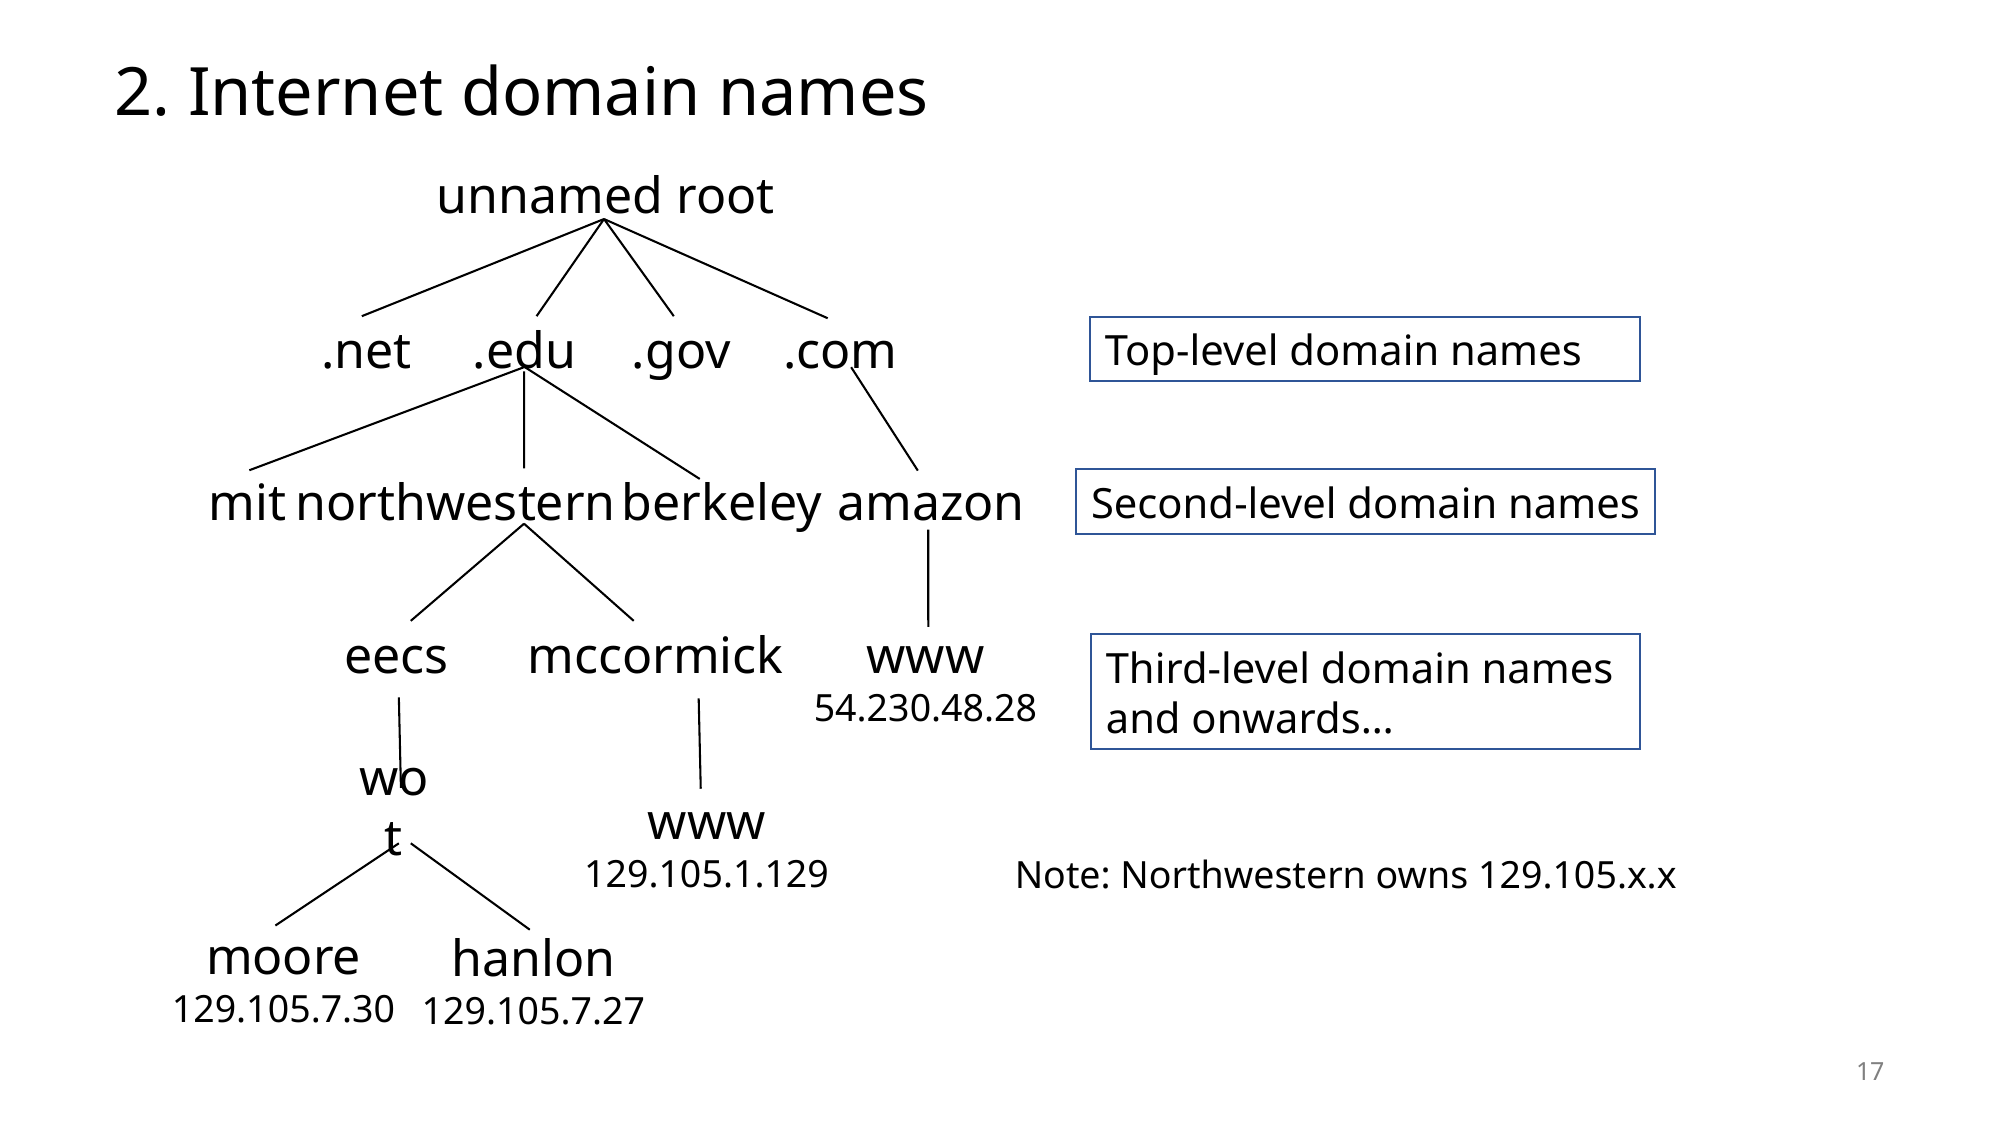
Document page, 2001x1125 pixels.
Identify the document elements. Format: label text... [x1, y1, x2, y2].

text_box Note: Northwestern owns 129.105.x.x [999, 843, 1778, 903]
text_box berkeley [606, 462, 822, 538]
text_box eecs [329, 616, 464, 692]
text_box unnamed root [421, 155, 790, 231]
text_box amazon [822, 462, 1040, 538]
text_box Third-level domain names and onwards… [1091, 634, 1640, 749]
text_box Top-level domain names [1090, 316, 1640, 382]
text_box wot [337, 738, 451, 873]
slide_number 17 [1749, 1042, 1900, 1103]
text_box .net [306, 311, 428, 387]
text_box www 54.230.48.28 [798, 616, 1053, 736]
text_box mit [193, 462, 302, 538]
text_box .gov [616, 311, 746, 387]
text_box mccormick [512, 616, 798, 692]
text_box .com [768, 311, 913, 387]
text_box .edu [457, 311, 592, 387]
text_box www 129.105.1.129 [569, 782, 845, 903]
text_box hanlon 129.105.7.27 [406, 919, 661, 1040]
title 2. Internet domain names [99, 37, 1900, 150]
text_box moore 129.105.7.30 [156, 917, 411, 1038]
text_box northwestern [302, 462, 606, 538]
text_box Second-level domain names [1076, 469, 1655, 534]
